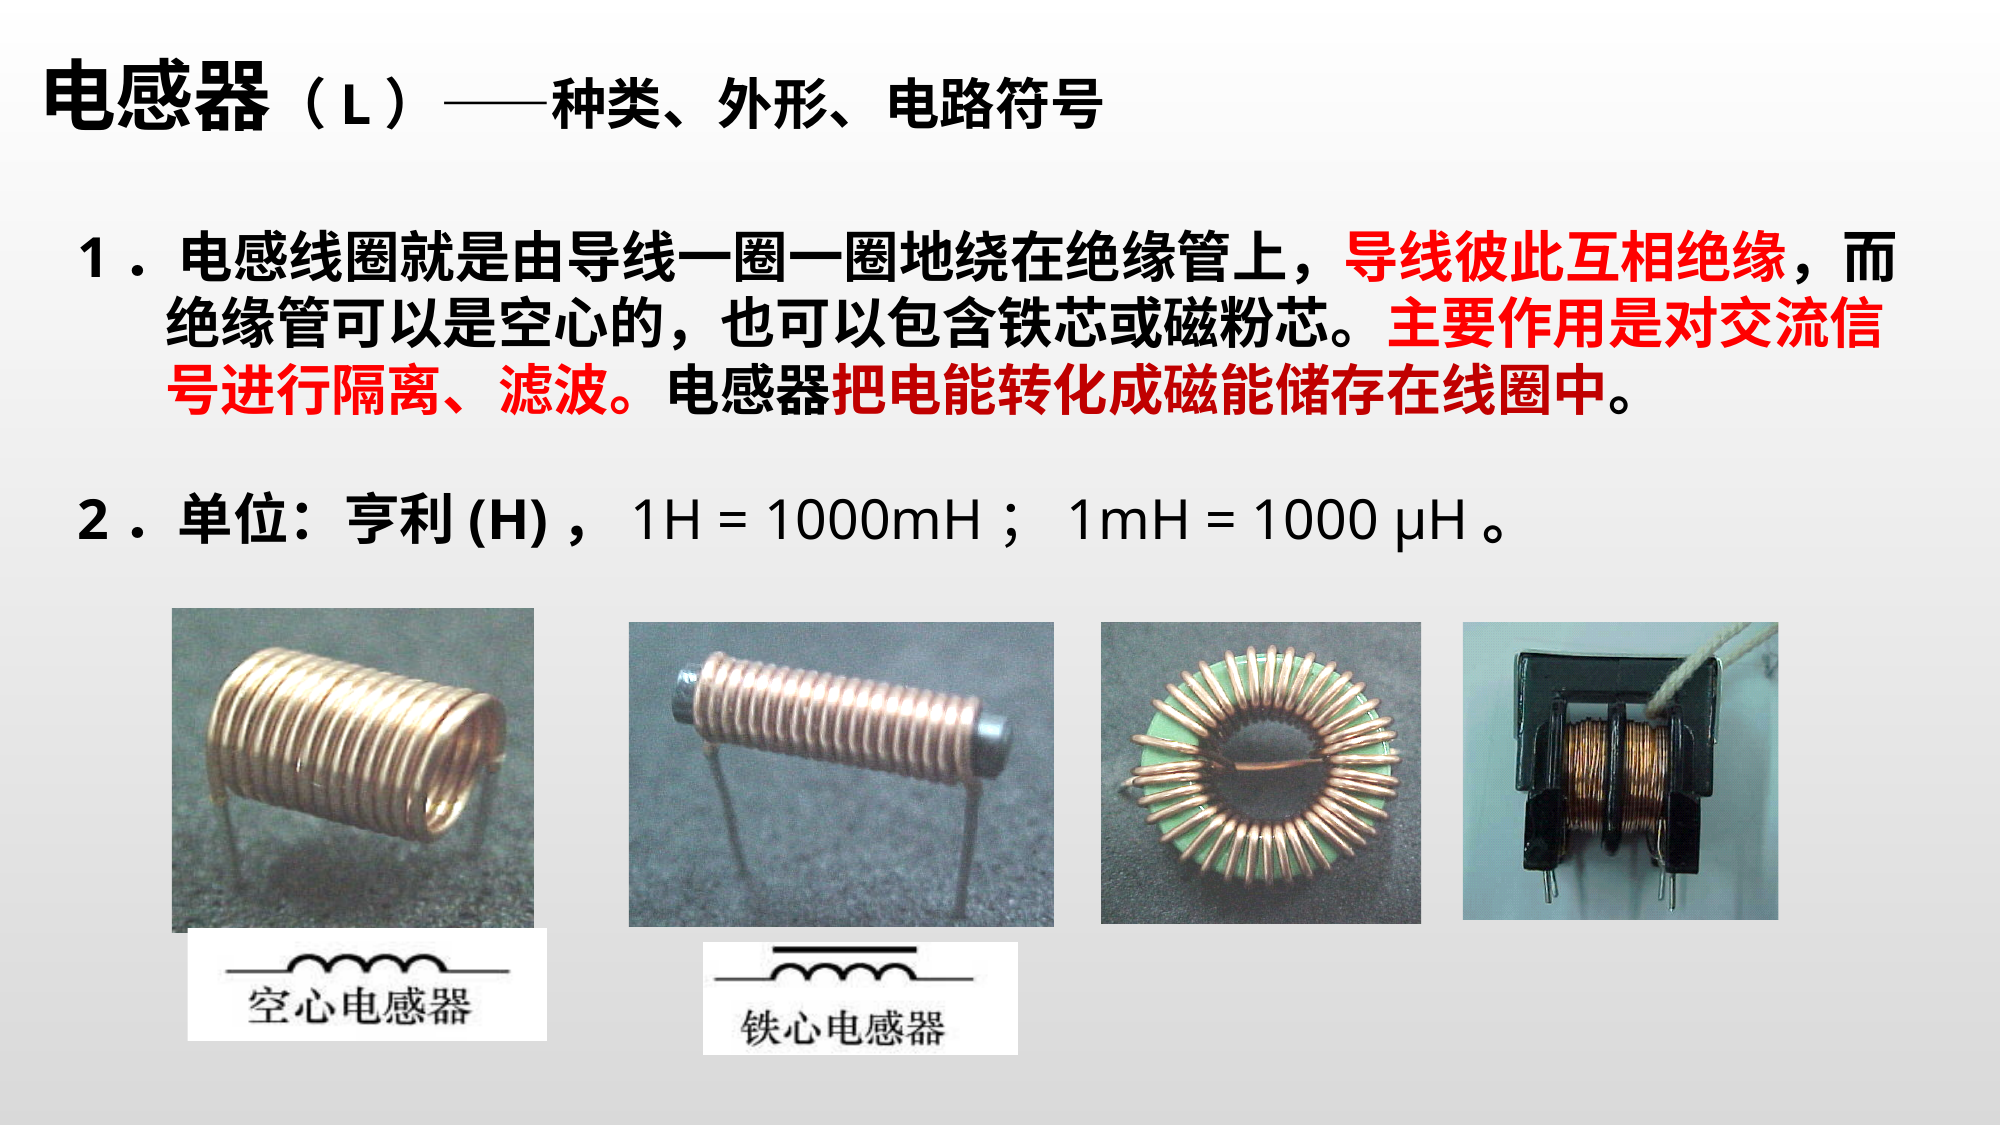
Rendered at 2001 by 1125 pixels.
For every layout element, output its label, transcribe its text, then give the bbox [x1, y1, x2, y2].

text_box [171, 608, 1779, 1055]
text_box 1．电感线圈就是由导线一圈一圈地绕在绝缘管上，导线彼此互相绝缘，而绝缘管可以是空心的，也可以包含铁芯或磁粉芯。主要作用是对交流信号进行隔离、滤波。电感器把电能转化成磁能储存在线圈中。 [62, 214, 1938, 429]
text_box 2．单位：亨利(H)，1H = 1000mH；1mH = 1000 μH。 [62, 483, 1662, 559]
text_box 电感器（L）——种类、外形、电路符号 [23, 39, 1693, 148]
